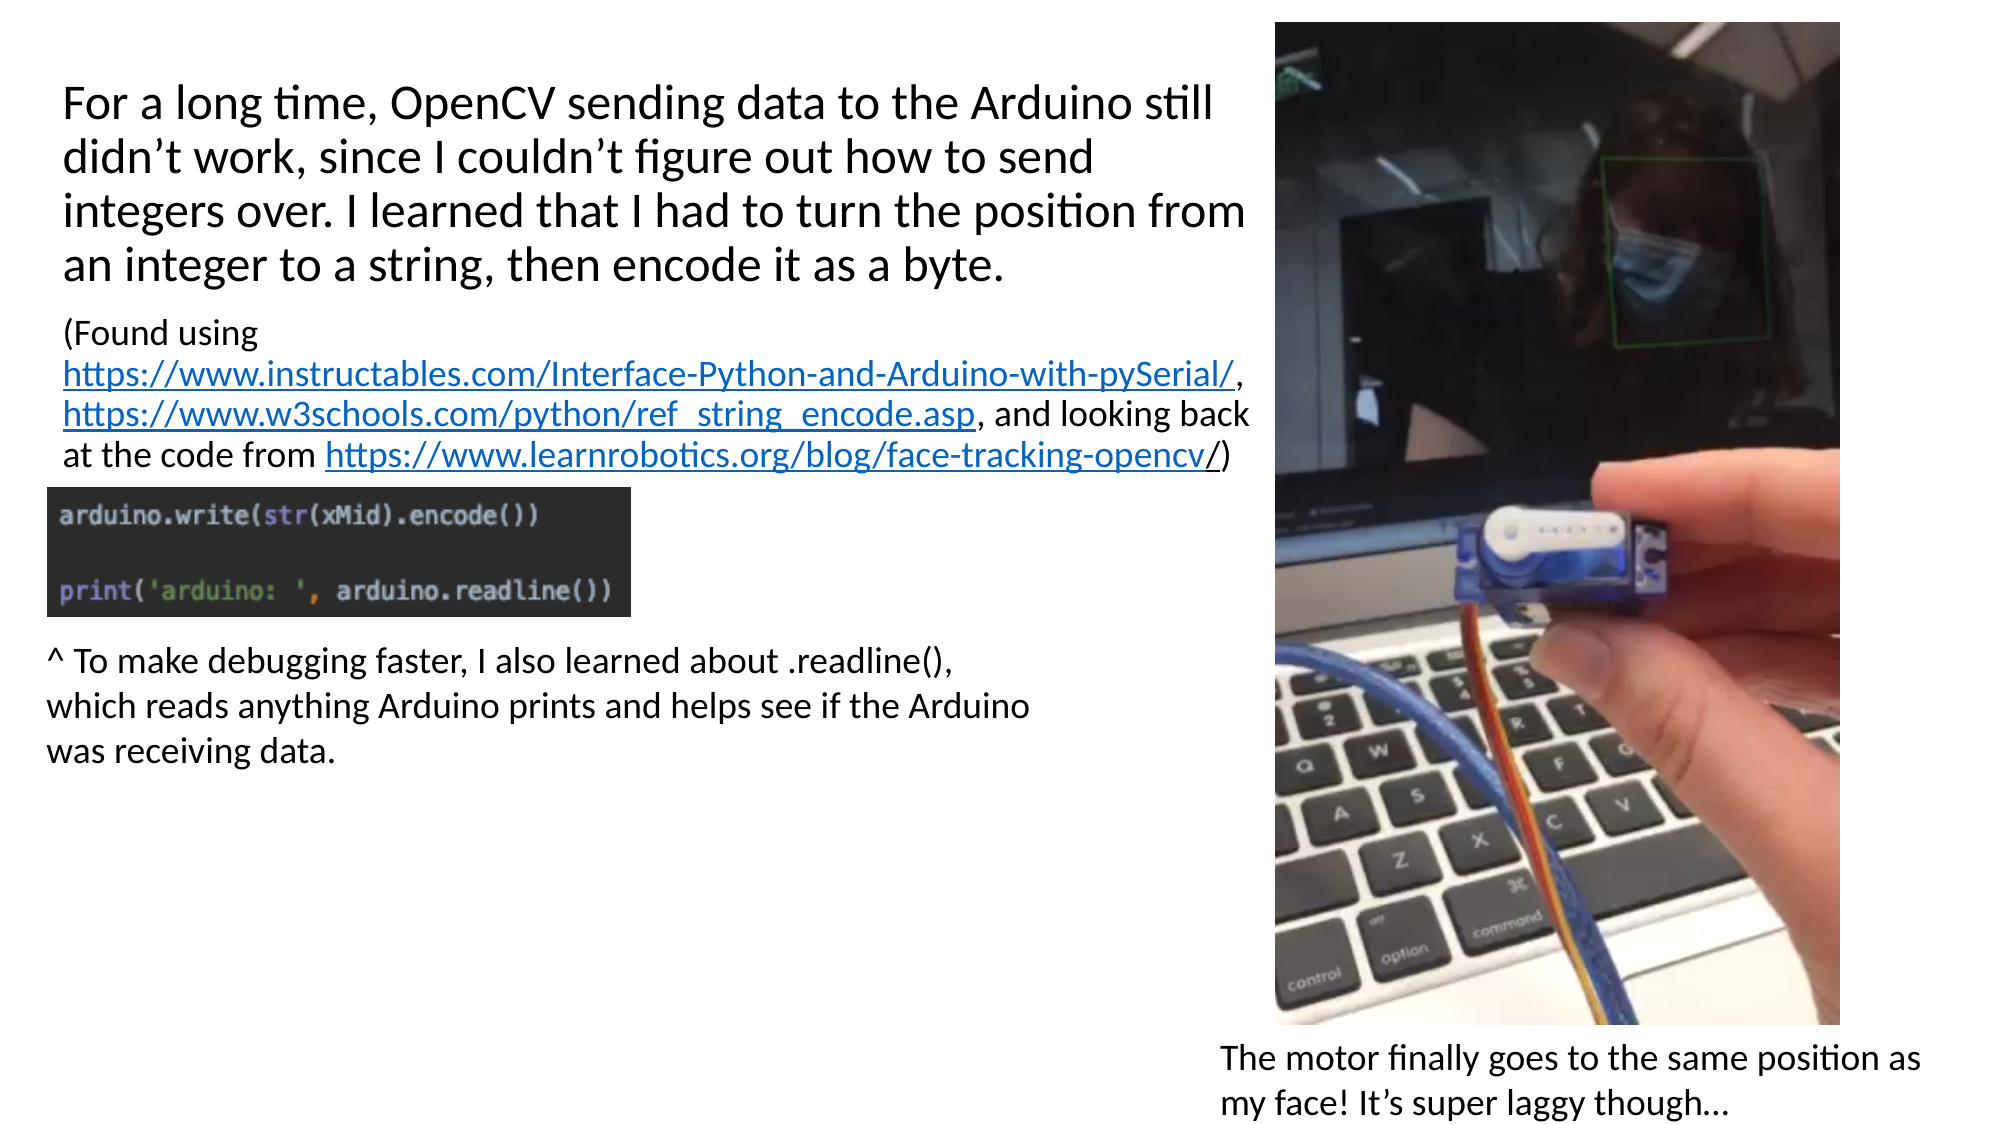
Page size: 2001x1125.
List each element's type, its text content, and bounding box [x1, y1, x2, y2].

picture [47, 487, 631, 617]
list For a long time, OpenCV sending data to the Arduino still didn’t work, since I couldn’t figure out how to send integers over. I learned that I had to turn the position from an integer to a string, then encode it as a byte. (Found using https://www.instructables.com/Interface-Python-and-Arduino-with-pySerial/, https://www.w3schools.com/python/ref_string_encode.asp, and looking back at the code from https://www.learnrobotics.org/blog/face-tracking-opencv/) [47, 69, 1274, 617]
text_box ^ To make debugging faster, I also learned about .readline(), which reads anything Arduino prints and helps see if the Arduino was receiving data. [31, 628, 1052, 778]
text_box The motor finally goes to the same position as my face! It’s super laggy though… [1205, 1025, 1959, 1125]
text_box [1274, 22, 1841, 1026]
